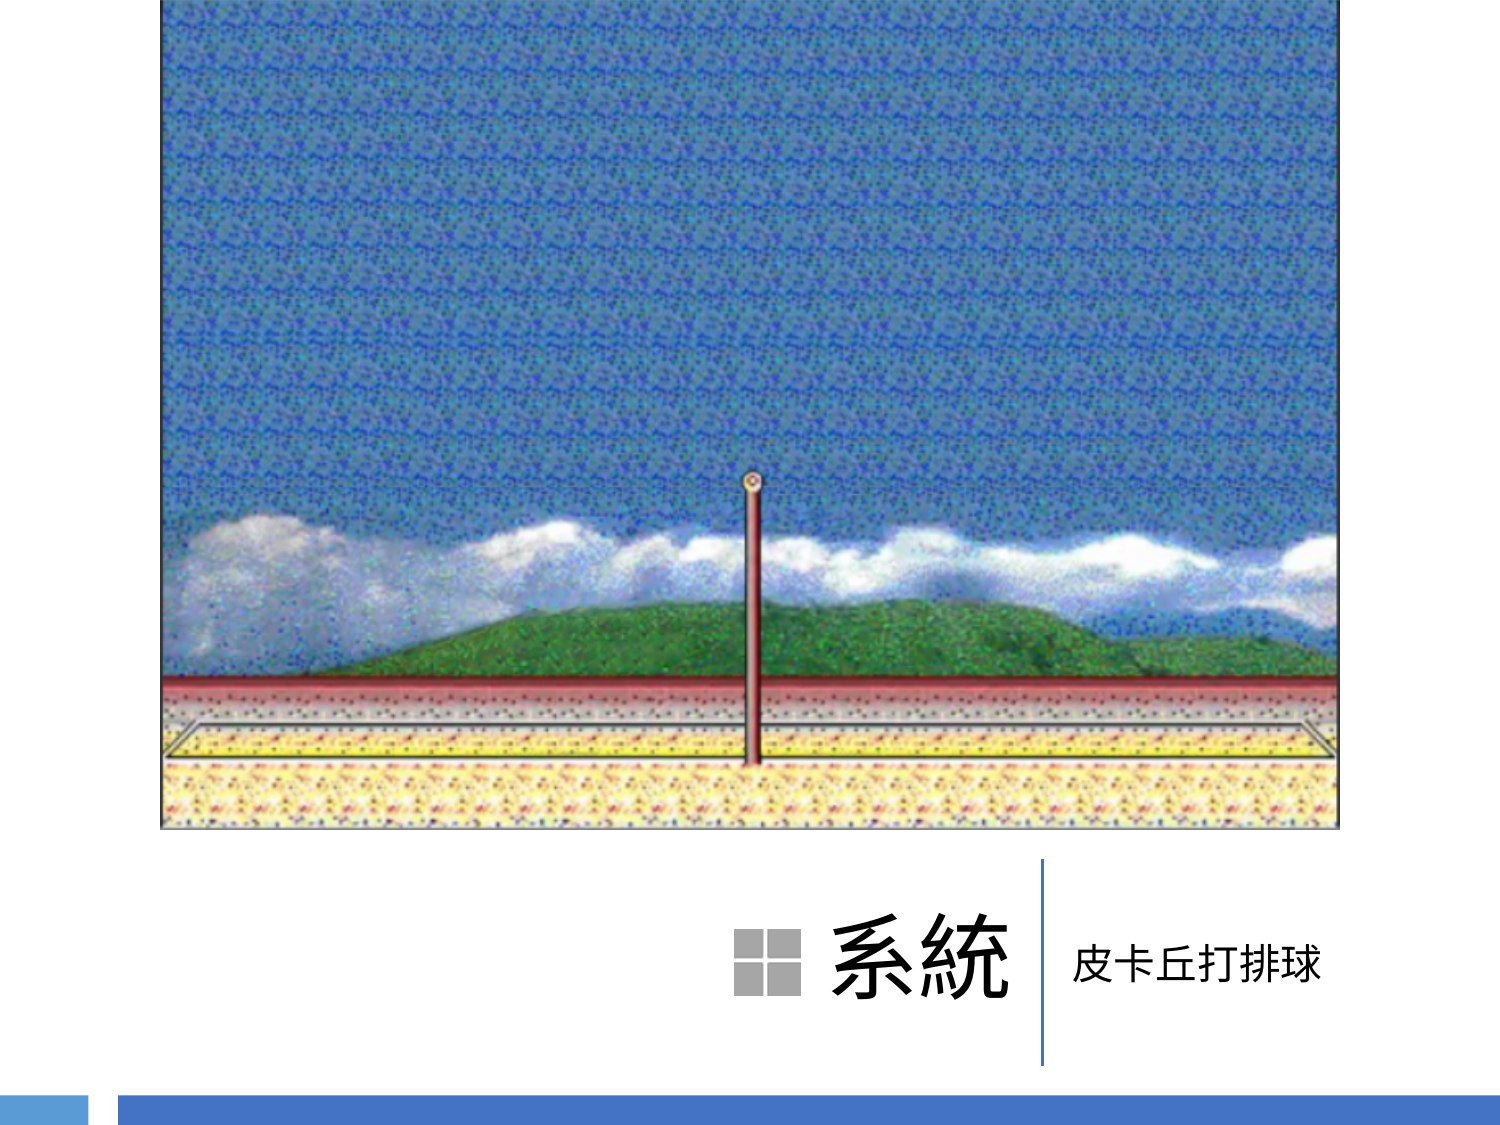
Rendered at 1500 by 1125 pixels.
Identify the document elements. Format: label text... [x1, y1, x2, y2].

subtitle 皮卡丘打排球 [1057, 829, 1500, 1096]
picture [734, 929, 801, 996]
title 系統 [0, 829, 1028, 1096]
picture [160, 0, 1340, 830]
